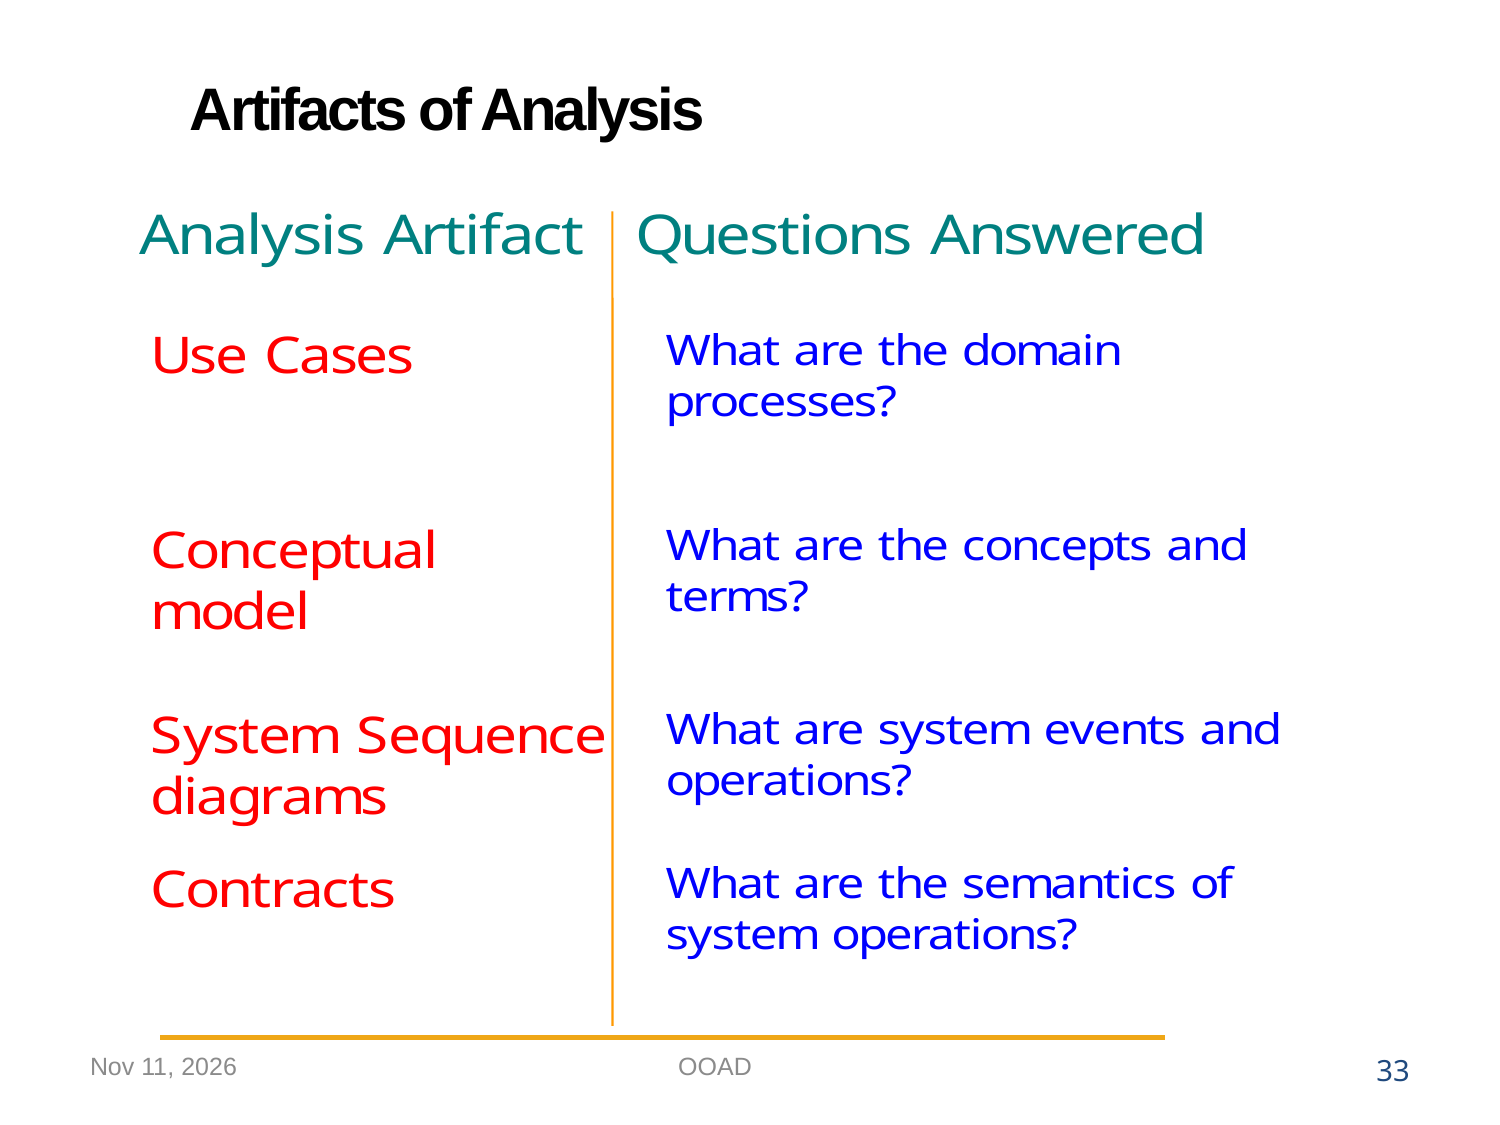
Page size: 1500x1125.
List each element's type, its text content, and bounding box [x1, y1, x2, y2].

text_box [124, 199, 1328, 1061]
title Artifacts of Analysis [174, 62, 1454, 150]
slide_number 15-Oct-22 [75, 1042, 425, 1103]
footer OOAD [512, 1069, 988, 1103]
slide_number 33 [1074, 1042, 1425, 1103]
